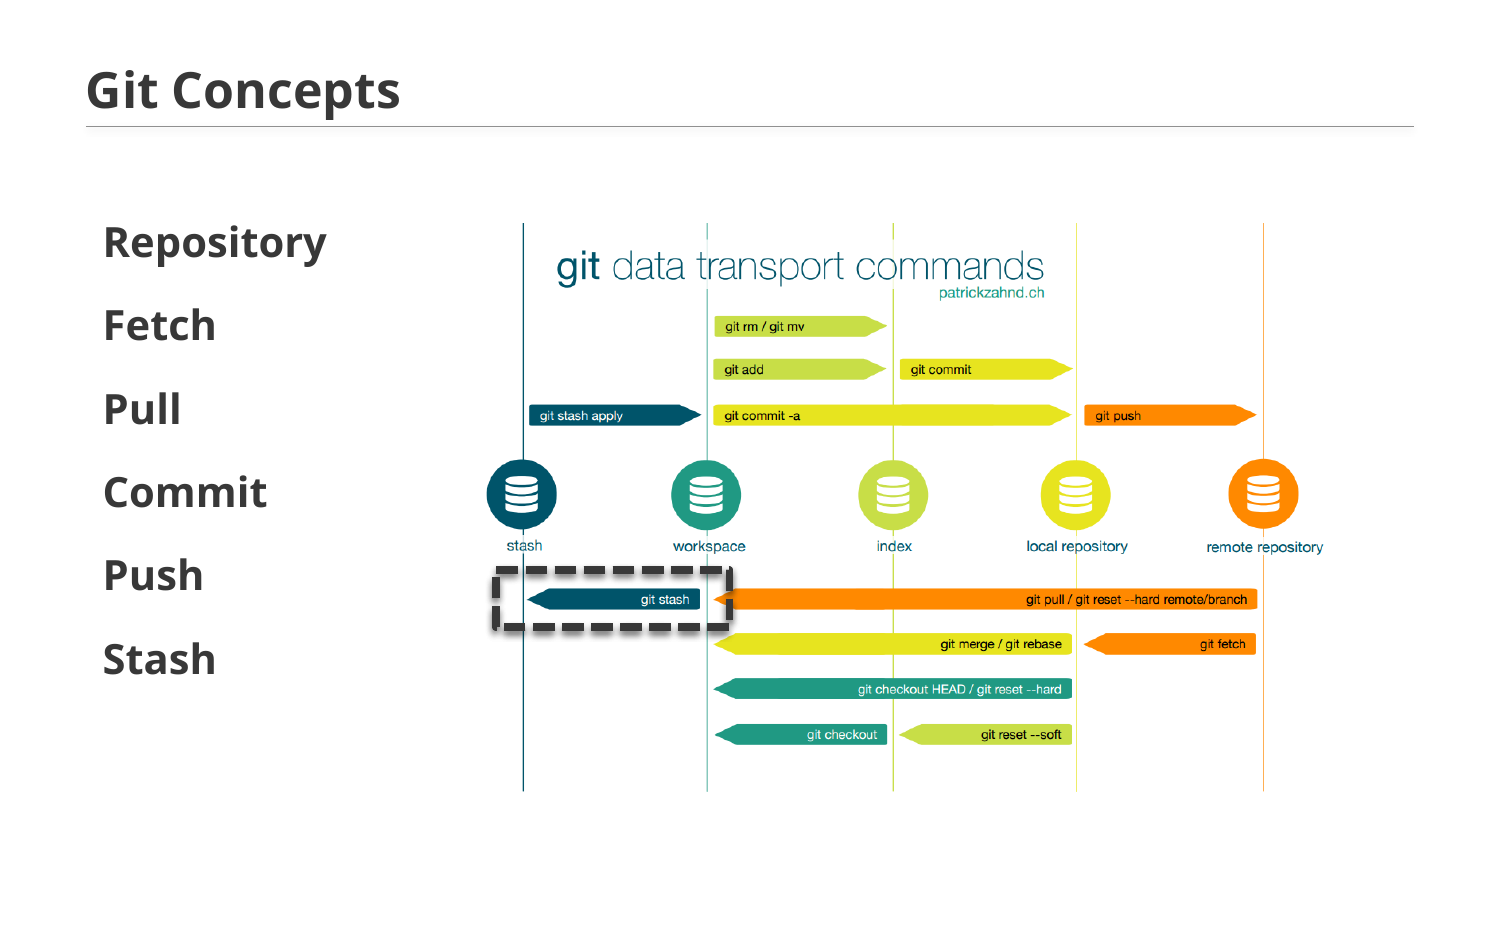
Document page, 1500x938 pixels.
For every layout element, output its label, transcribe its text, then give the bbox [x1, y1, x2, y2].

picture [462, 208, 1345, 831]
title Git Concepts [85, 54, 1345, 126]
list Repository Fetch Pull Commit Push Stash [87, 208, 716, 867]
